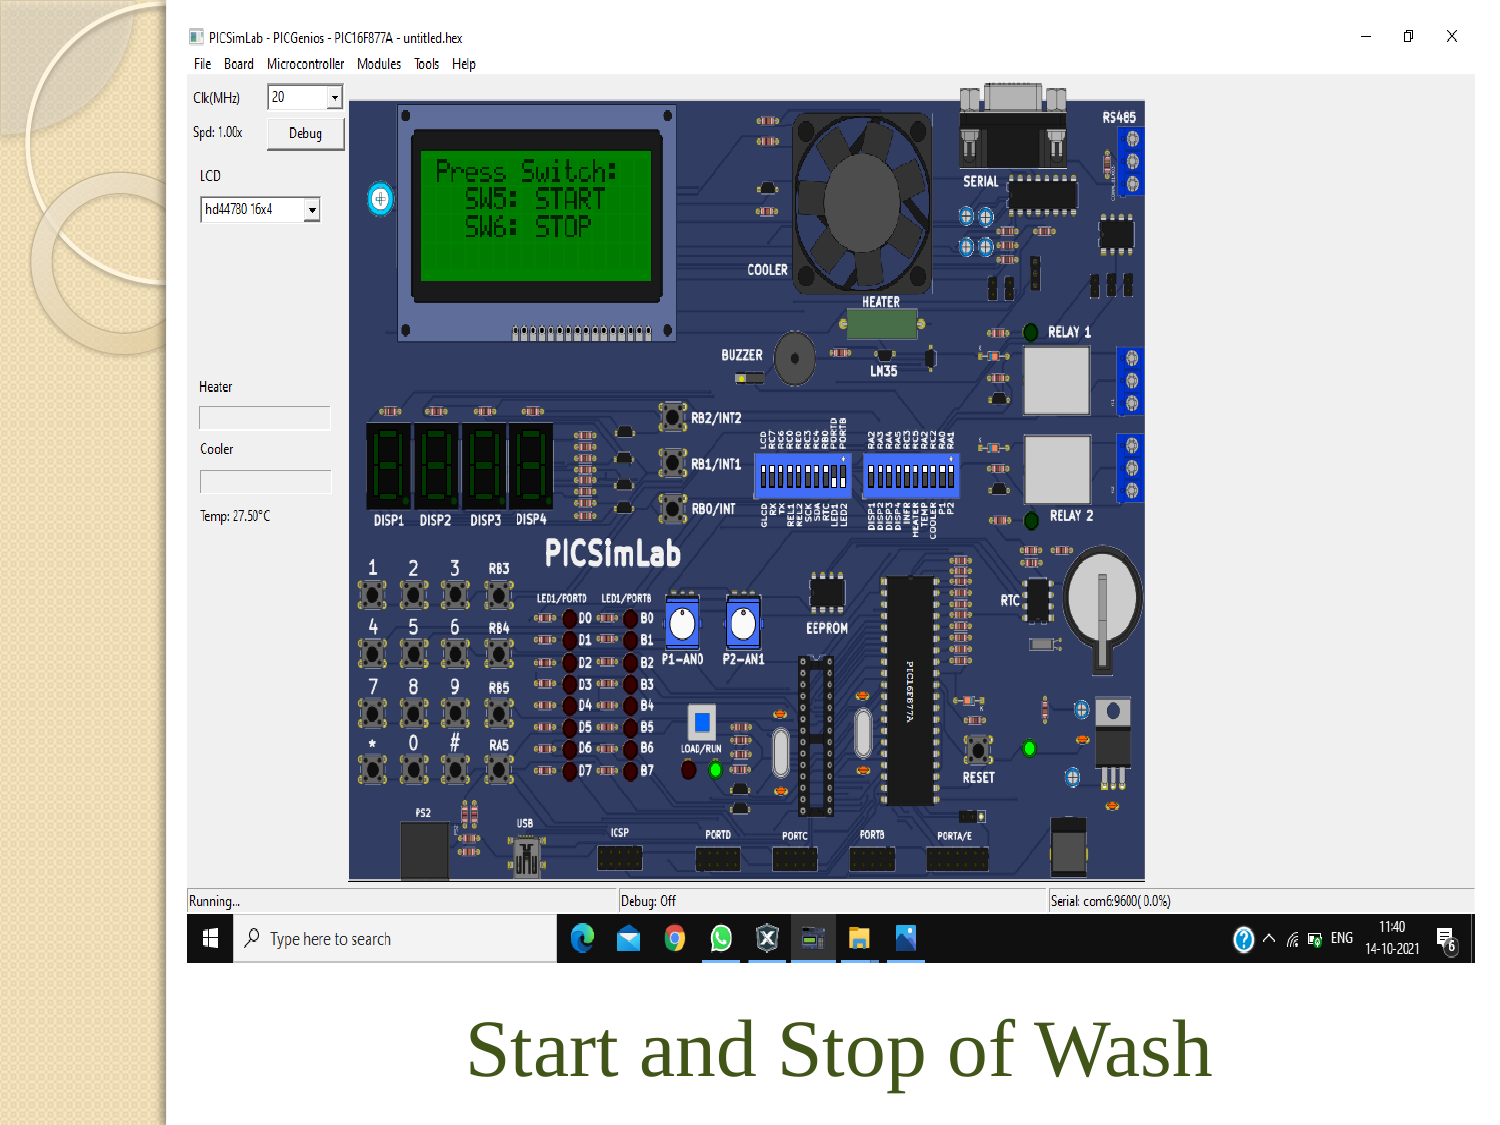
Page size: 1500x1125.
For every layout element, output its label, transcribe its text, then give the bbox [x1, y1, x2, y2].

title Start and Stop of Wash [225, 987, 1455, 1100]
picture [187, 24, 1476, 963]
